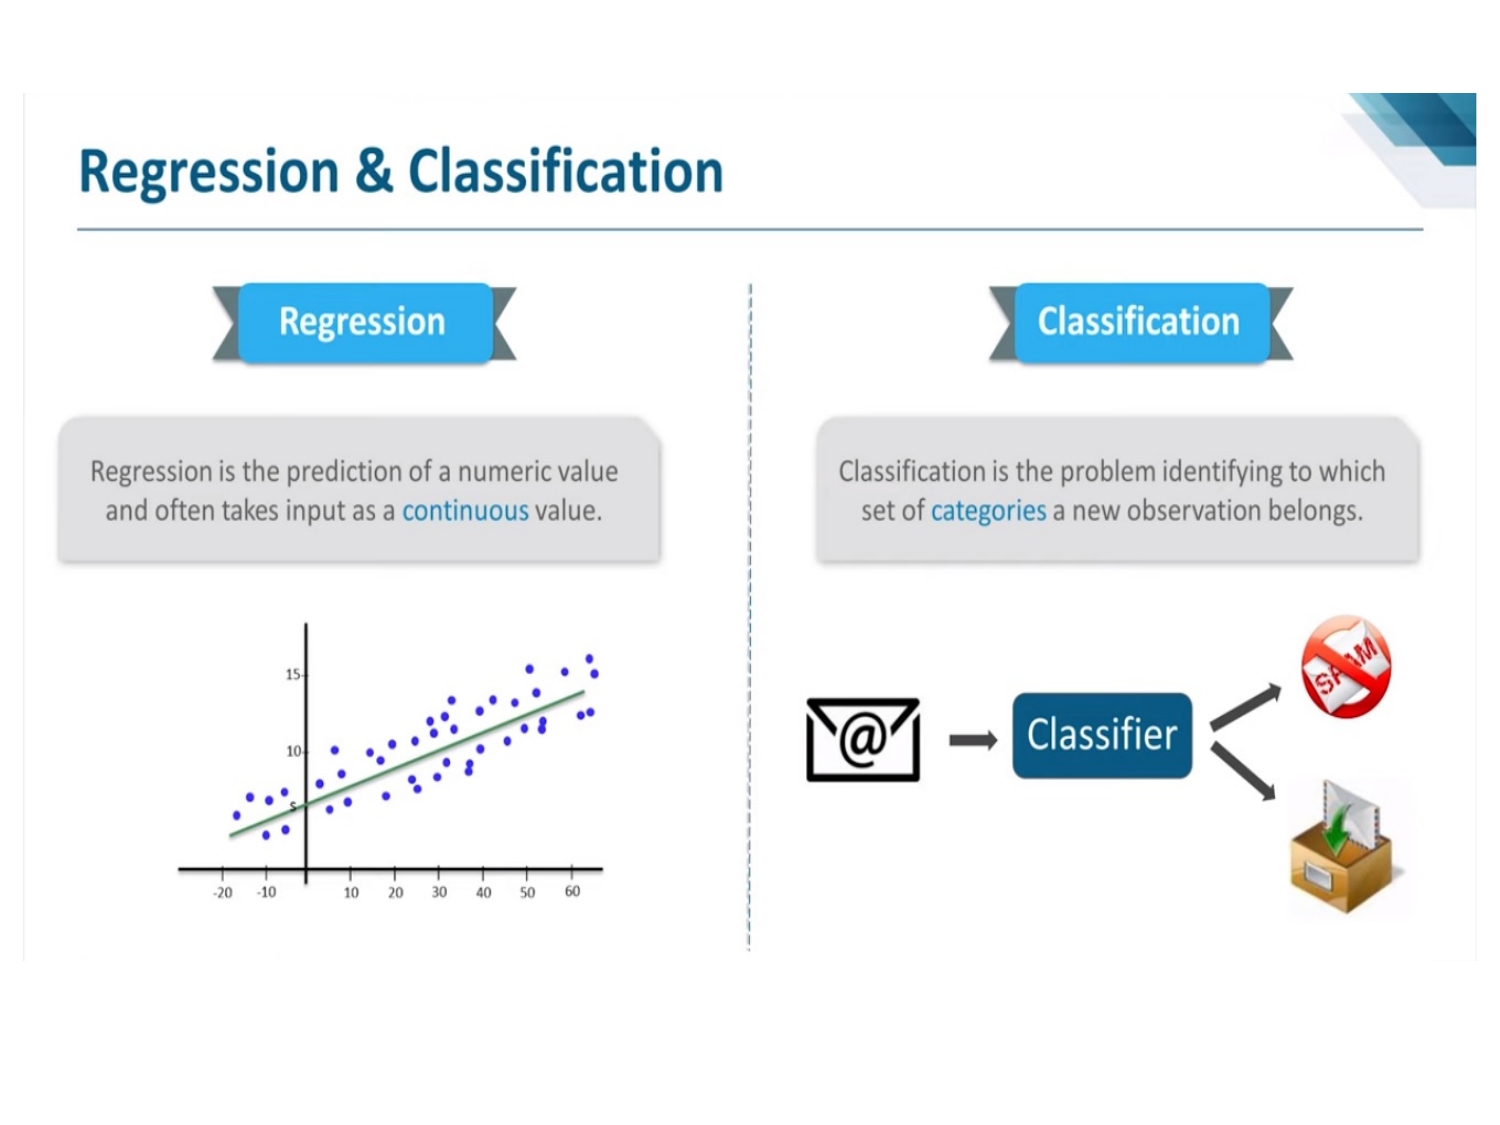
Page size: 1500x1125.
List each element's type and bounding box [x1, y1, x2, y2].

picture [23, 93, 1477, 962]
